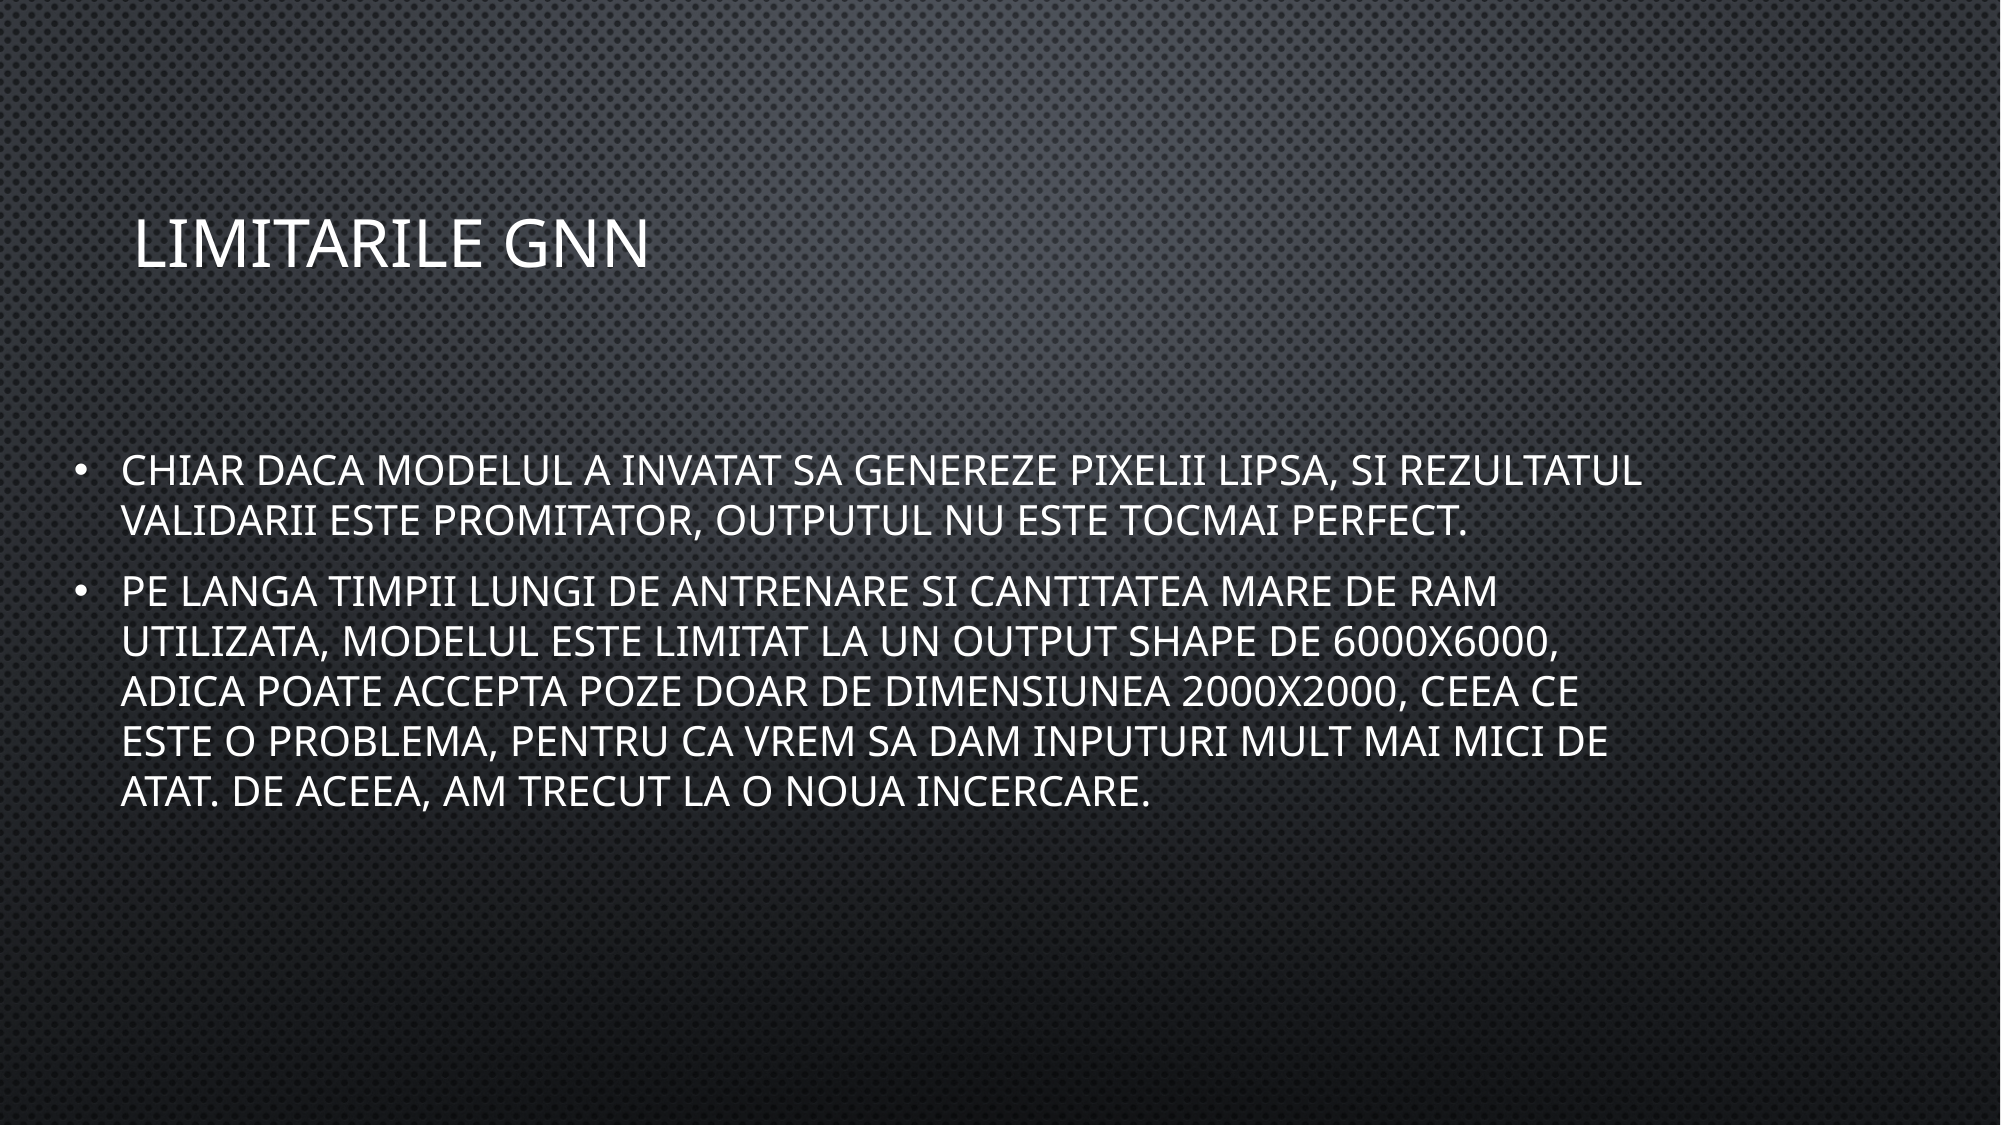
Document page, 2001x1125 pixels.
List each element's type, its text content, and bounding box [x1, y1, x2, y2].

list chiar daca modelul a invatat sa genereze pixelii lipsa, si rezultatul validarii este promitator, outputul nu este tocmai perfect. Pe langa timpii lungi de antrenare si cantitatea mare de RAM utilizata, modelul este limitat la un output shape de 6000x6000, adica poate accepta poze doar de dimensiunea 2000x2000, ceea ce este o problema, pentru ca vrem sa dam inputuri mult mai mici de atat. De aceea, am trecut la o noua incercare. [59, 373, 1684, 886]
picture [0, 0, 2001, 1125]
title LIMITARILE GNN [118, 185, 829, 296]
